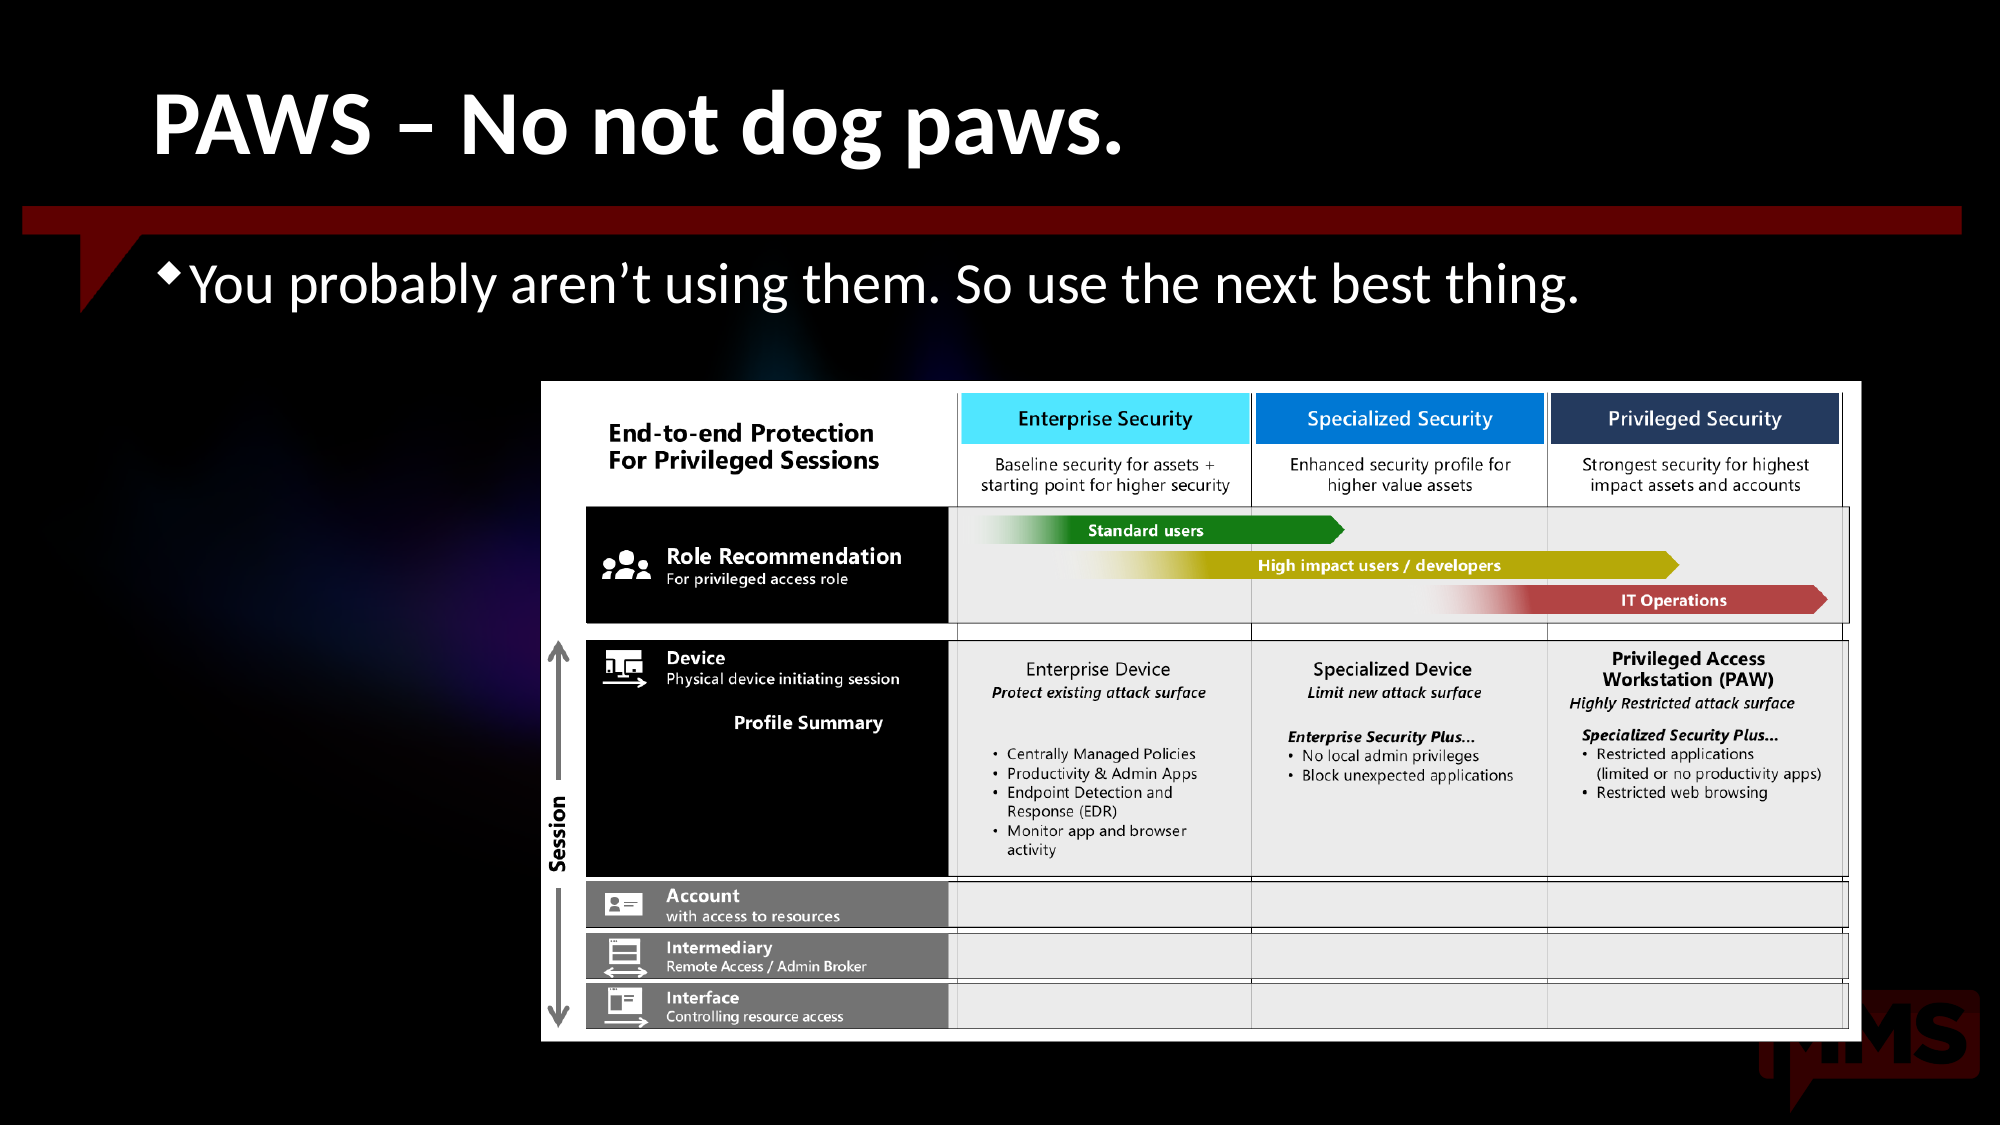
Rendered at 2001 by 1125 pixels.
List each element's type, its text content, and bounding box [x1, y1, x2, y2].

title PAWS – No not dog paws. [137, 59, 1863, 190]
picture [0, 112, 2000, 1123]
list You probably aren’t using them. So use the next best thing. [137, 245, 1832, 1014]
